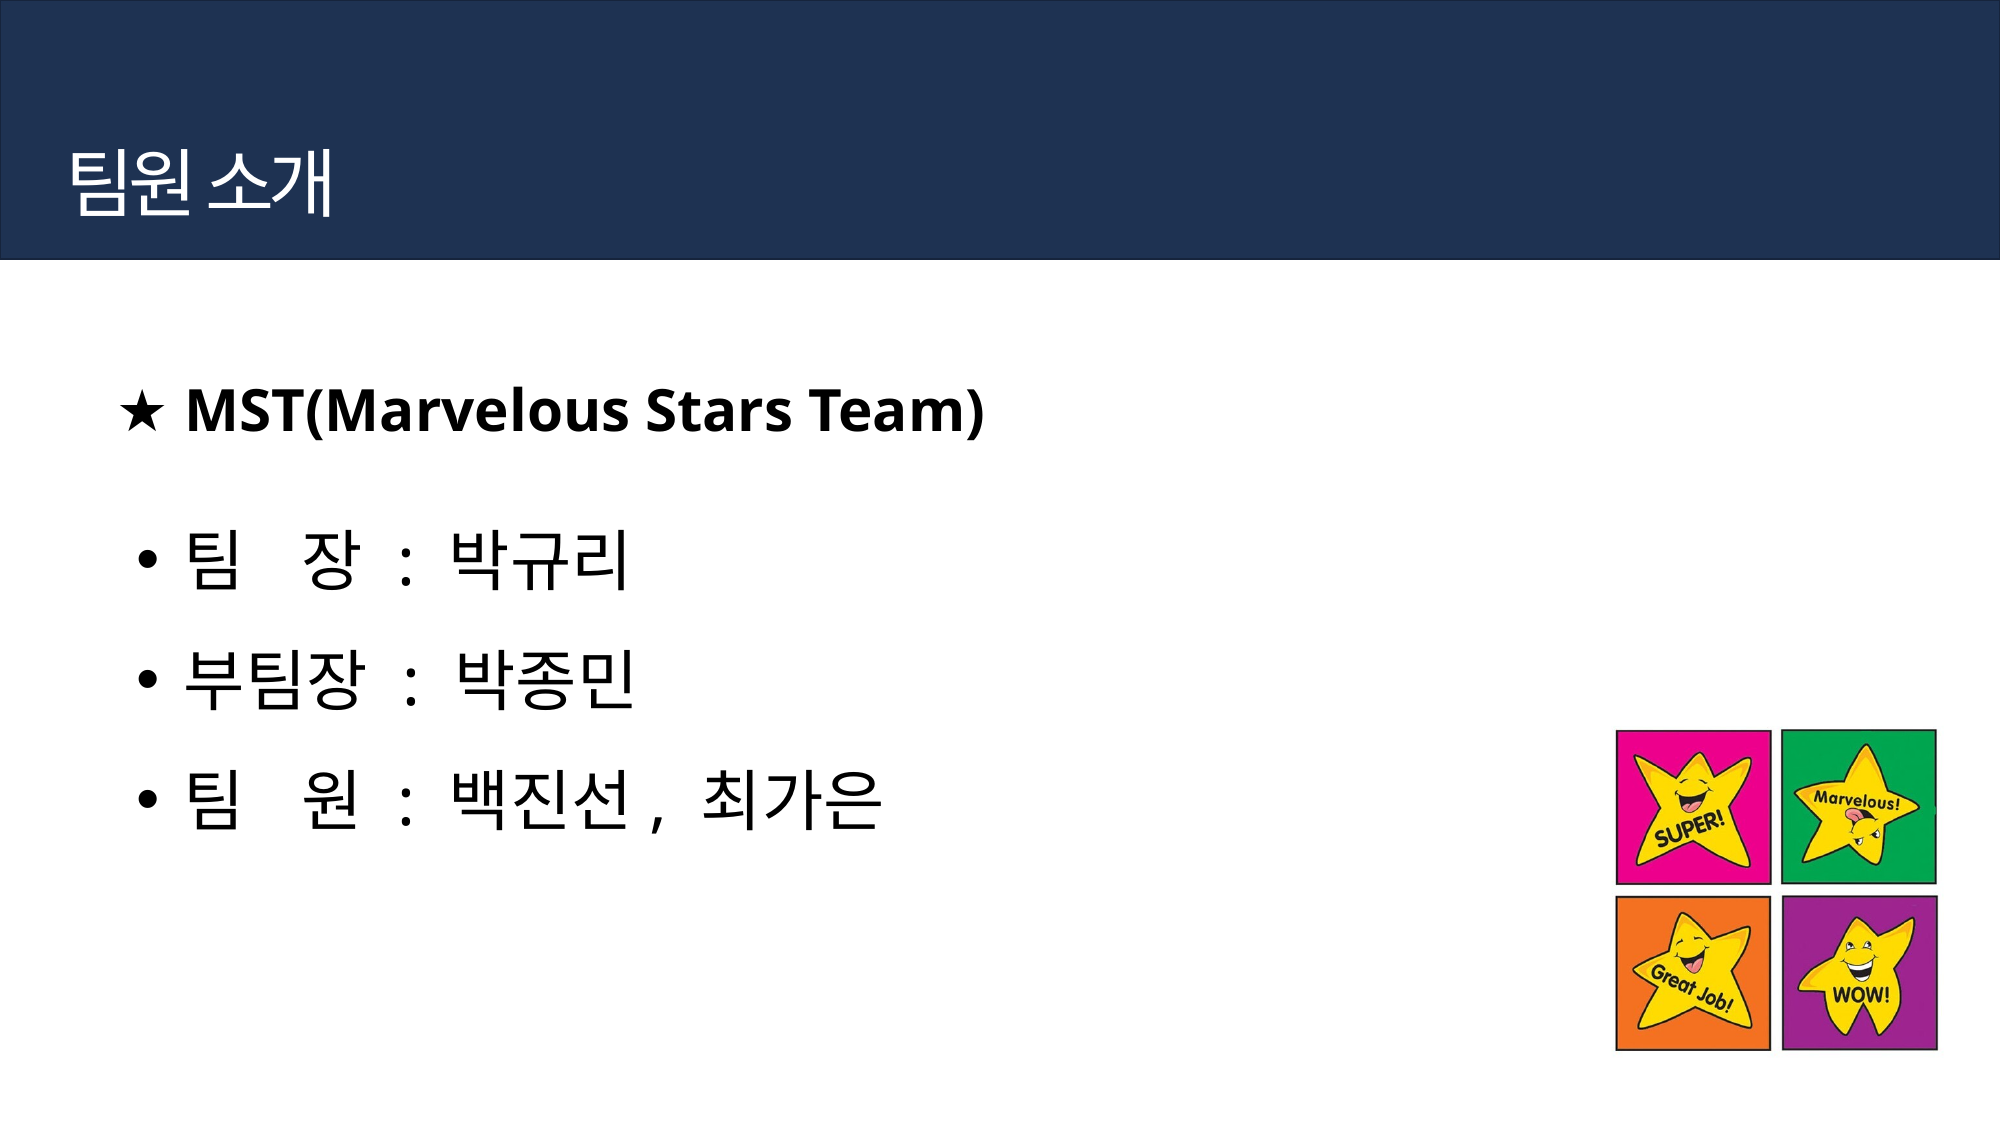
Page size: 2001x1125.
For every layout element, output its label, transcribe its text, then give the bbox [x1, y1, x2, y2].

text_box 팀원 소개 [50, 129, 353, 235]
text_box 팀 장 : 박규리 부팀장 : 박종민 팀 원 : 백진선, 최가은 [122, 471, 909, 846]
picture [1551, 664, 1999, 1114]
text_box [0, 0, 2000, 260]
text_box ★ MST(Marvelous Stars Team) [102, 365, 1010, 451]
